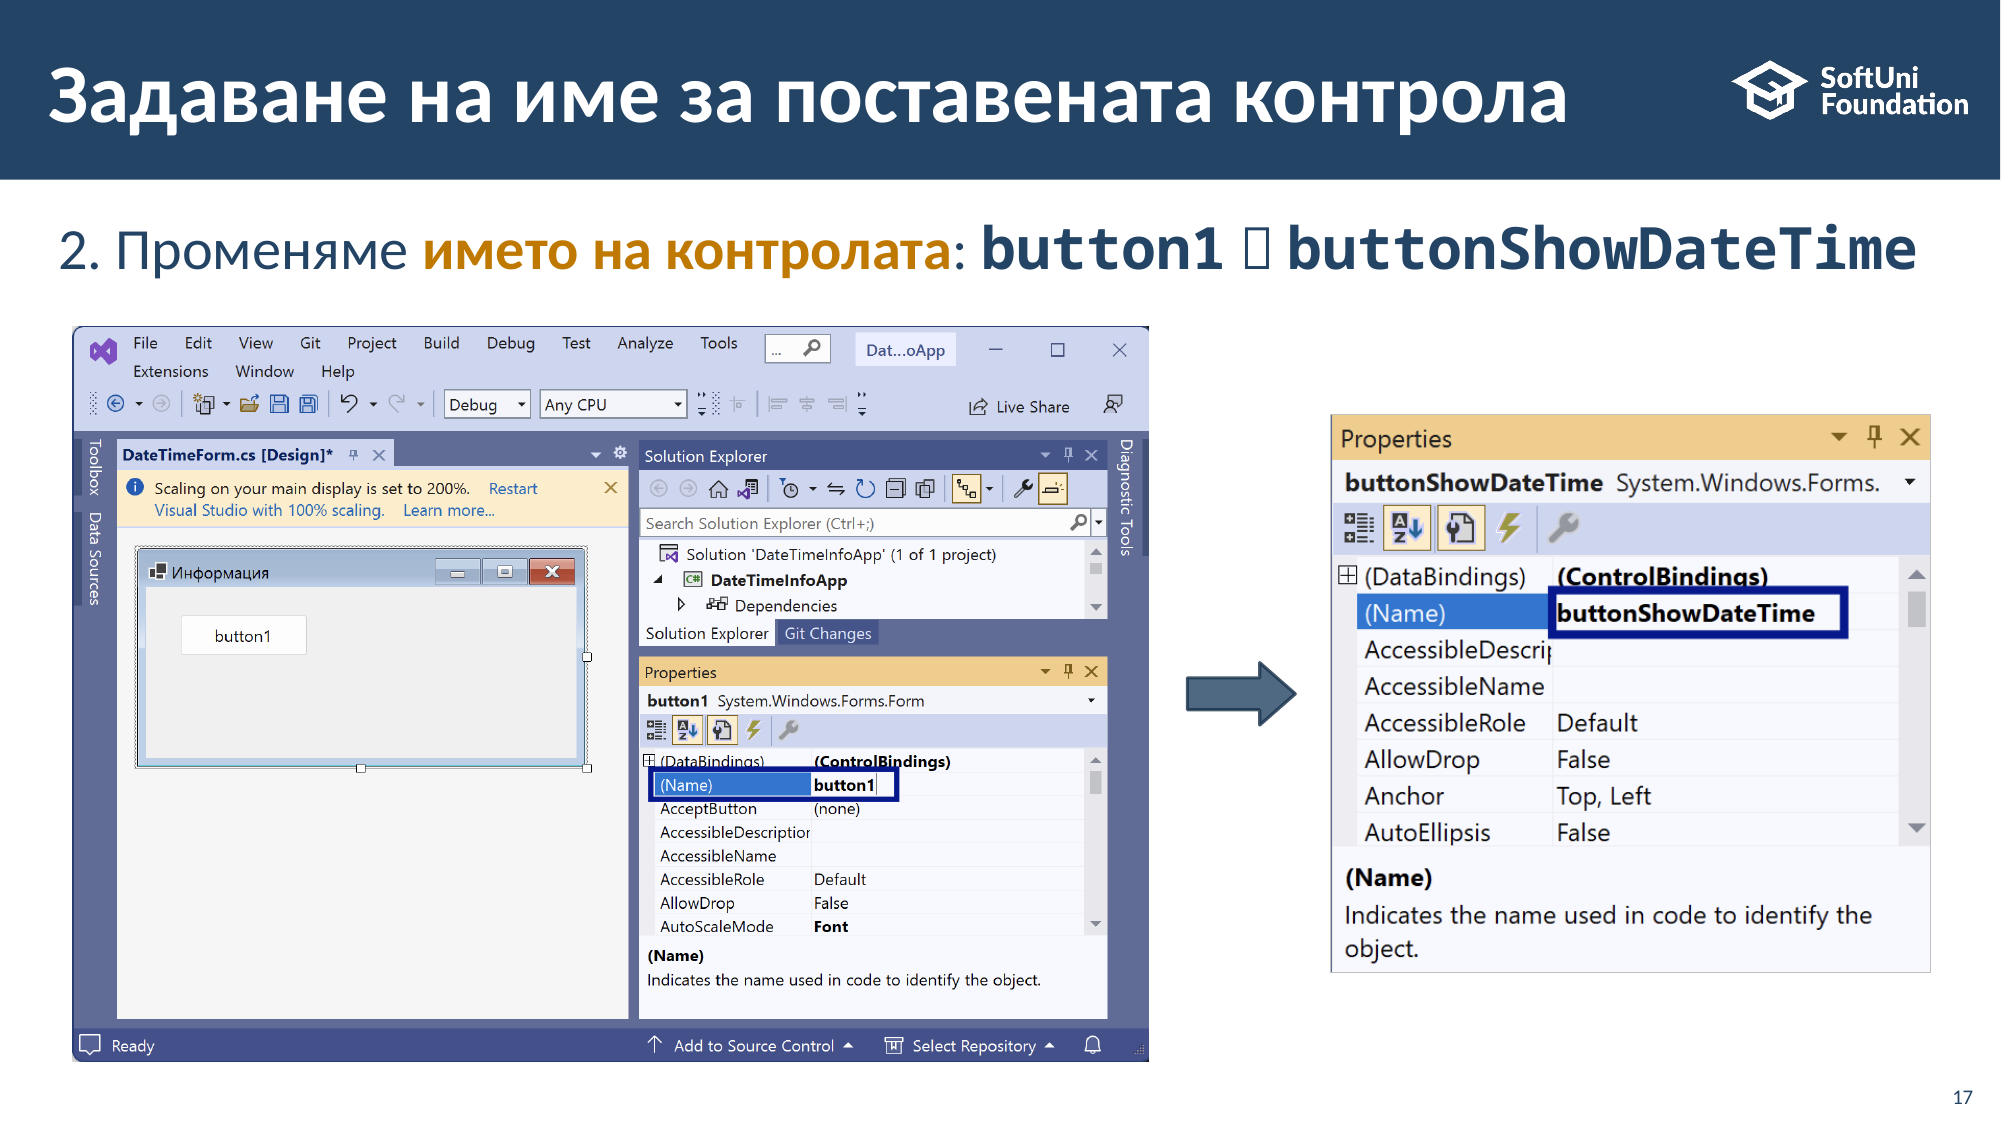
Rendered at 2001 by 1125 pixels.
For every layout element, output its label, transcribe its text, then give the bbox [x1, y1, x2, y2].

picture [1731, 60, 1968, 120]
picture [1330, 414, 1931, 974]
text_box [1185, 660, 1298, 727]
list 2. Променяме името на контролата: button1  buttonShowDateTime [40, 201, 2000, 1109]
slide_number 17 [1927, 1067, 1989, 1117]
title Задаване на име за поставената контрола [31, 16, 1716, 162]
picture [71, 326, 1149, 1062]
